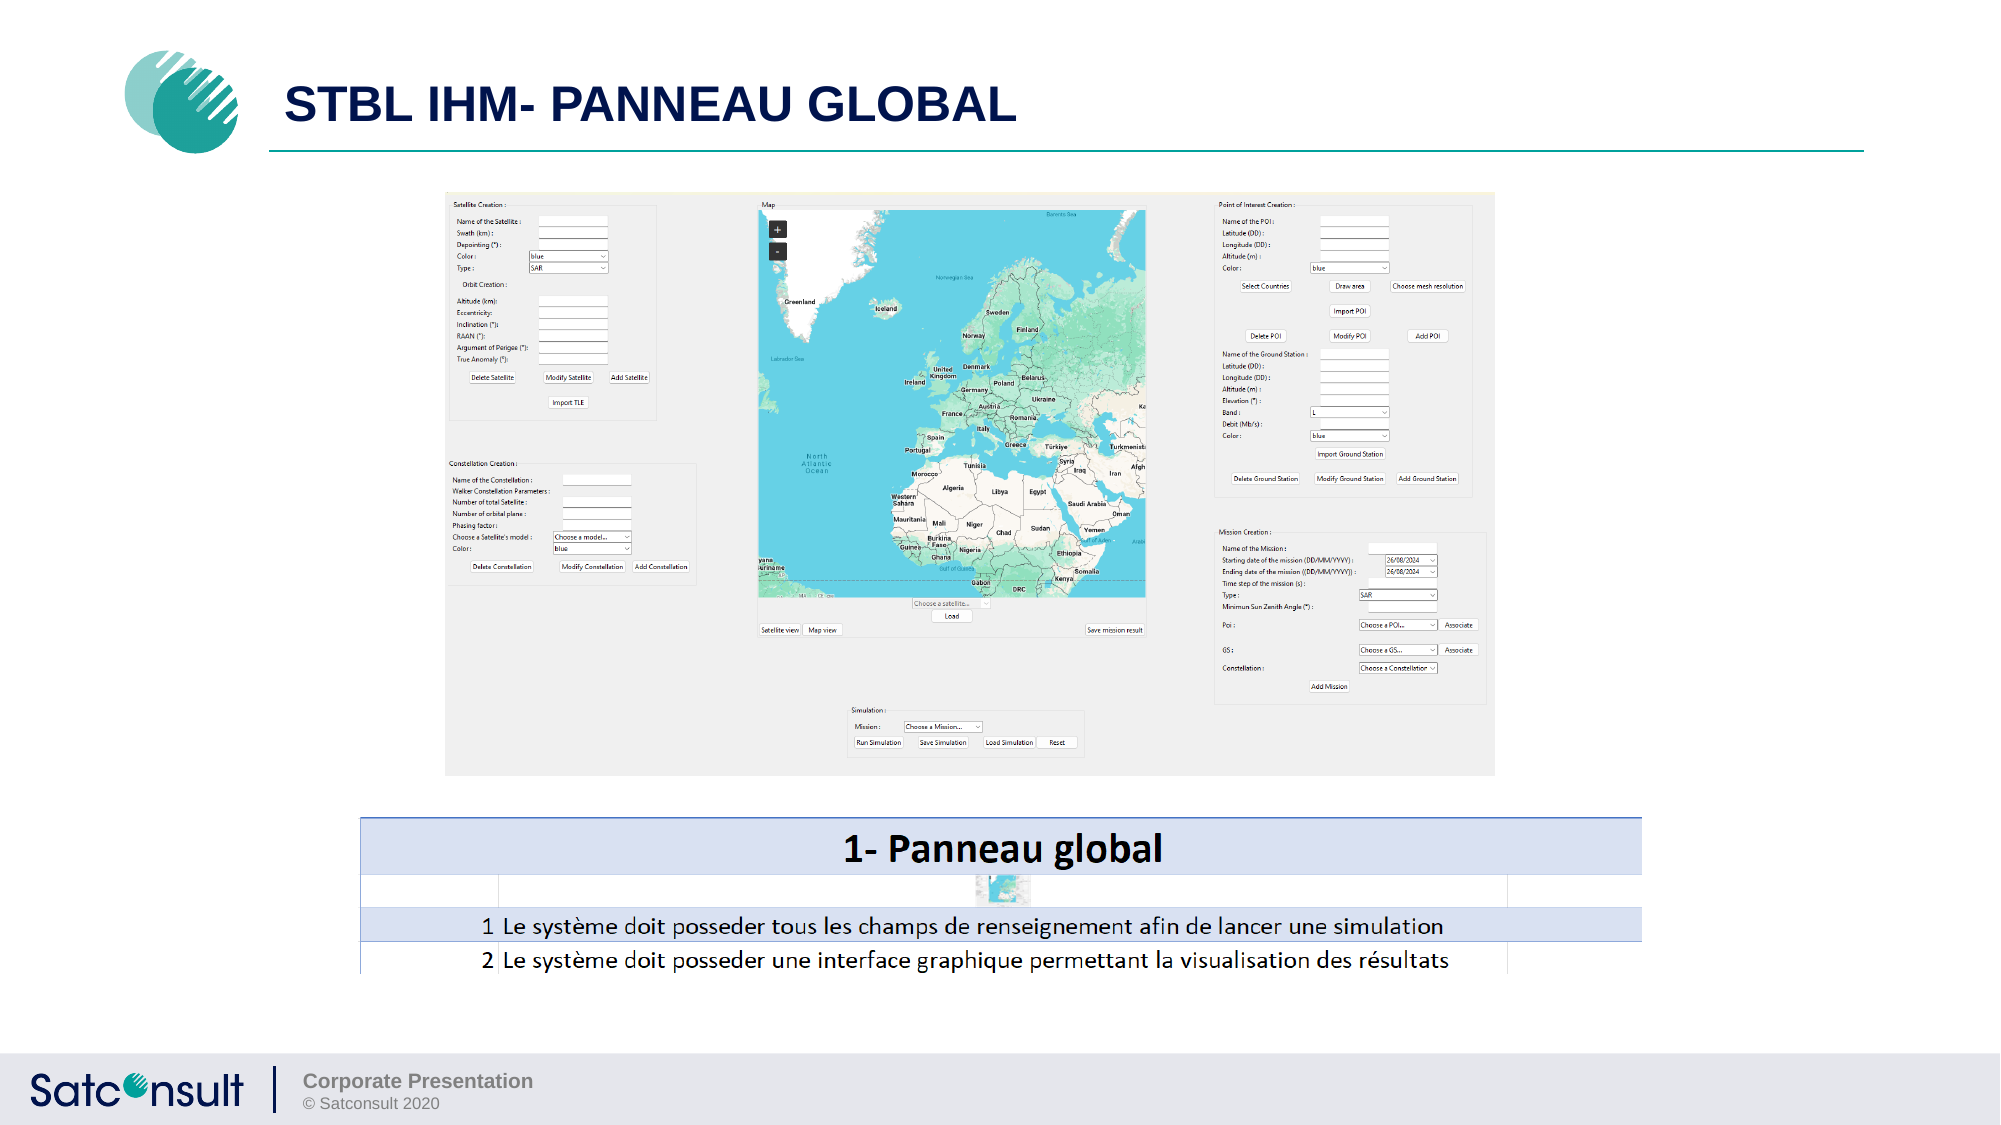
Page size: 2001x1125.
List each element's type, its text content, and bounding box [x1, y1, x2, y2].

picture [445, 192, 1495, 776]
title STBL IHM- Panneau global [269, 59, 1863, 151]
picture [0, 1042, 275, 1111]
picture [358, 817, 1642, 974]
picture [151, 66, 239, 155]
